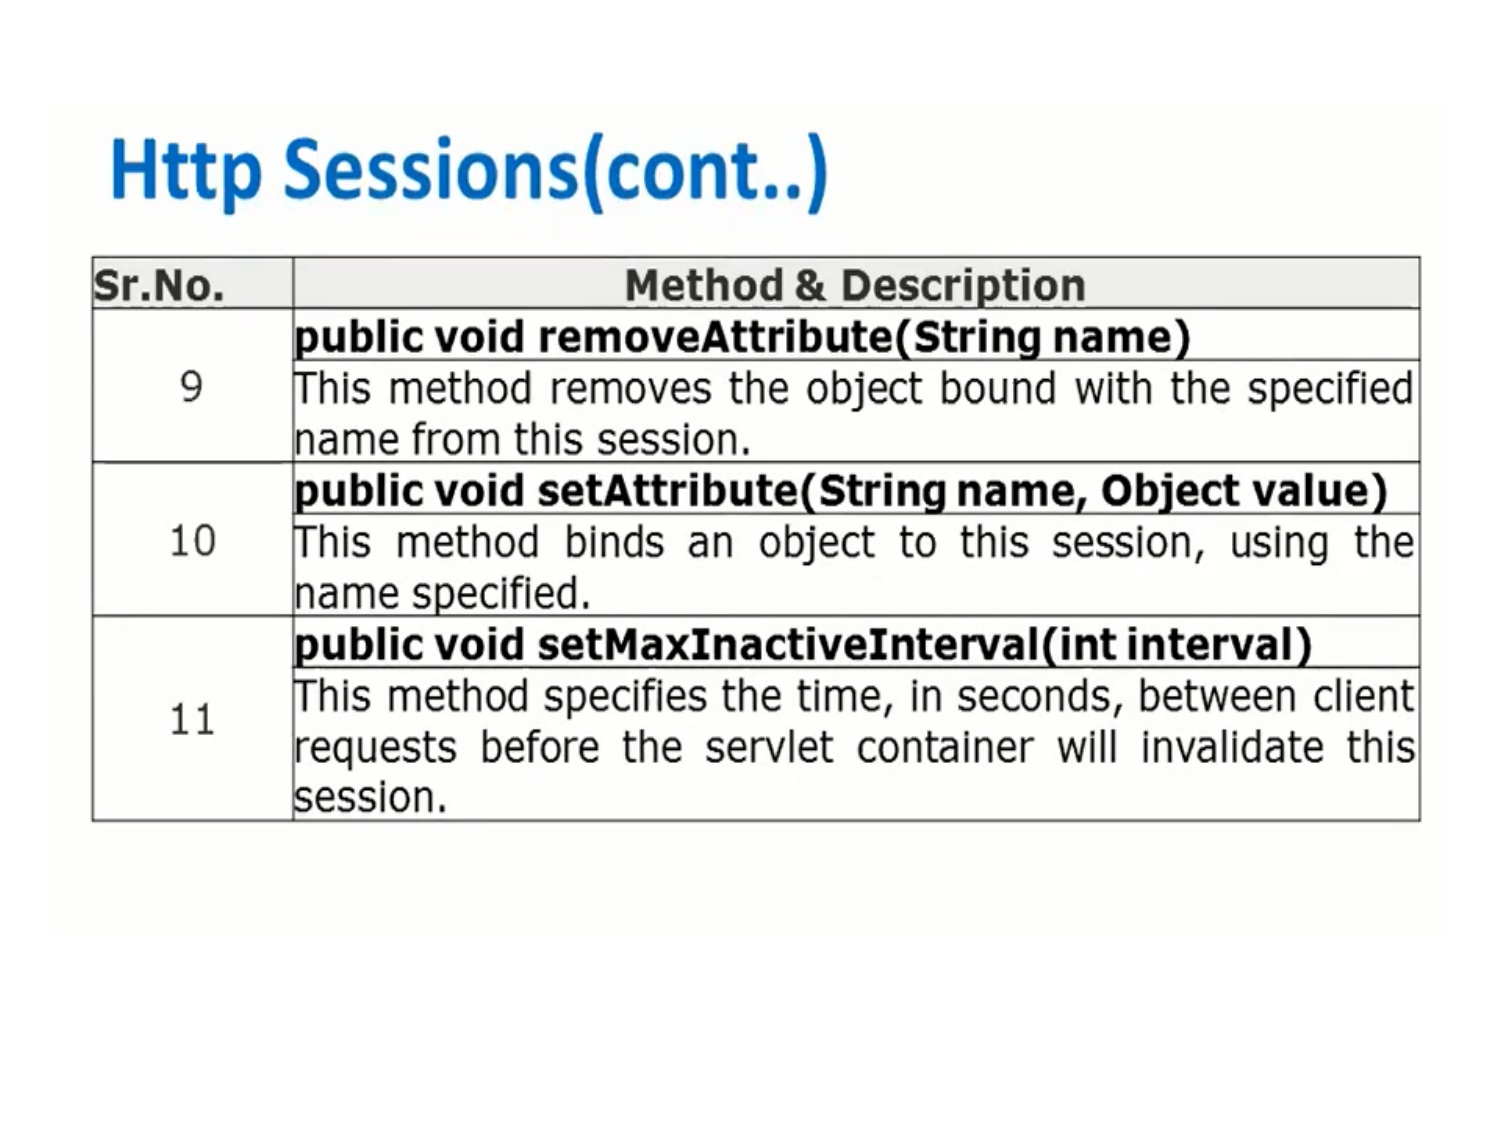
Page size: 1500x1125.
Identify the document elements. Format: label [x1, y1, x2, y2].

picture [50, 105, 1450, 934]
